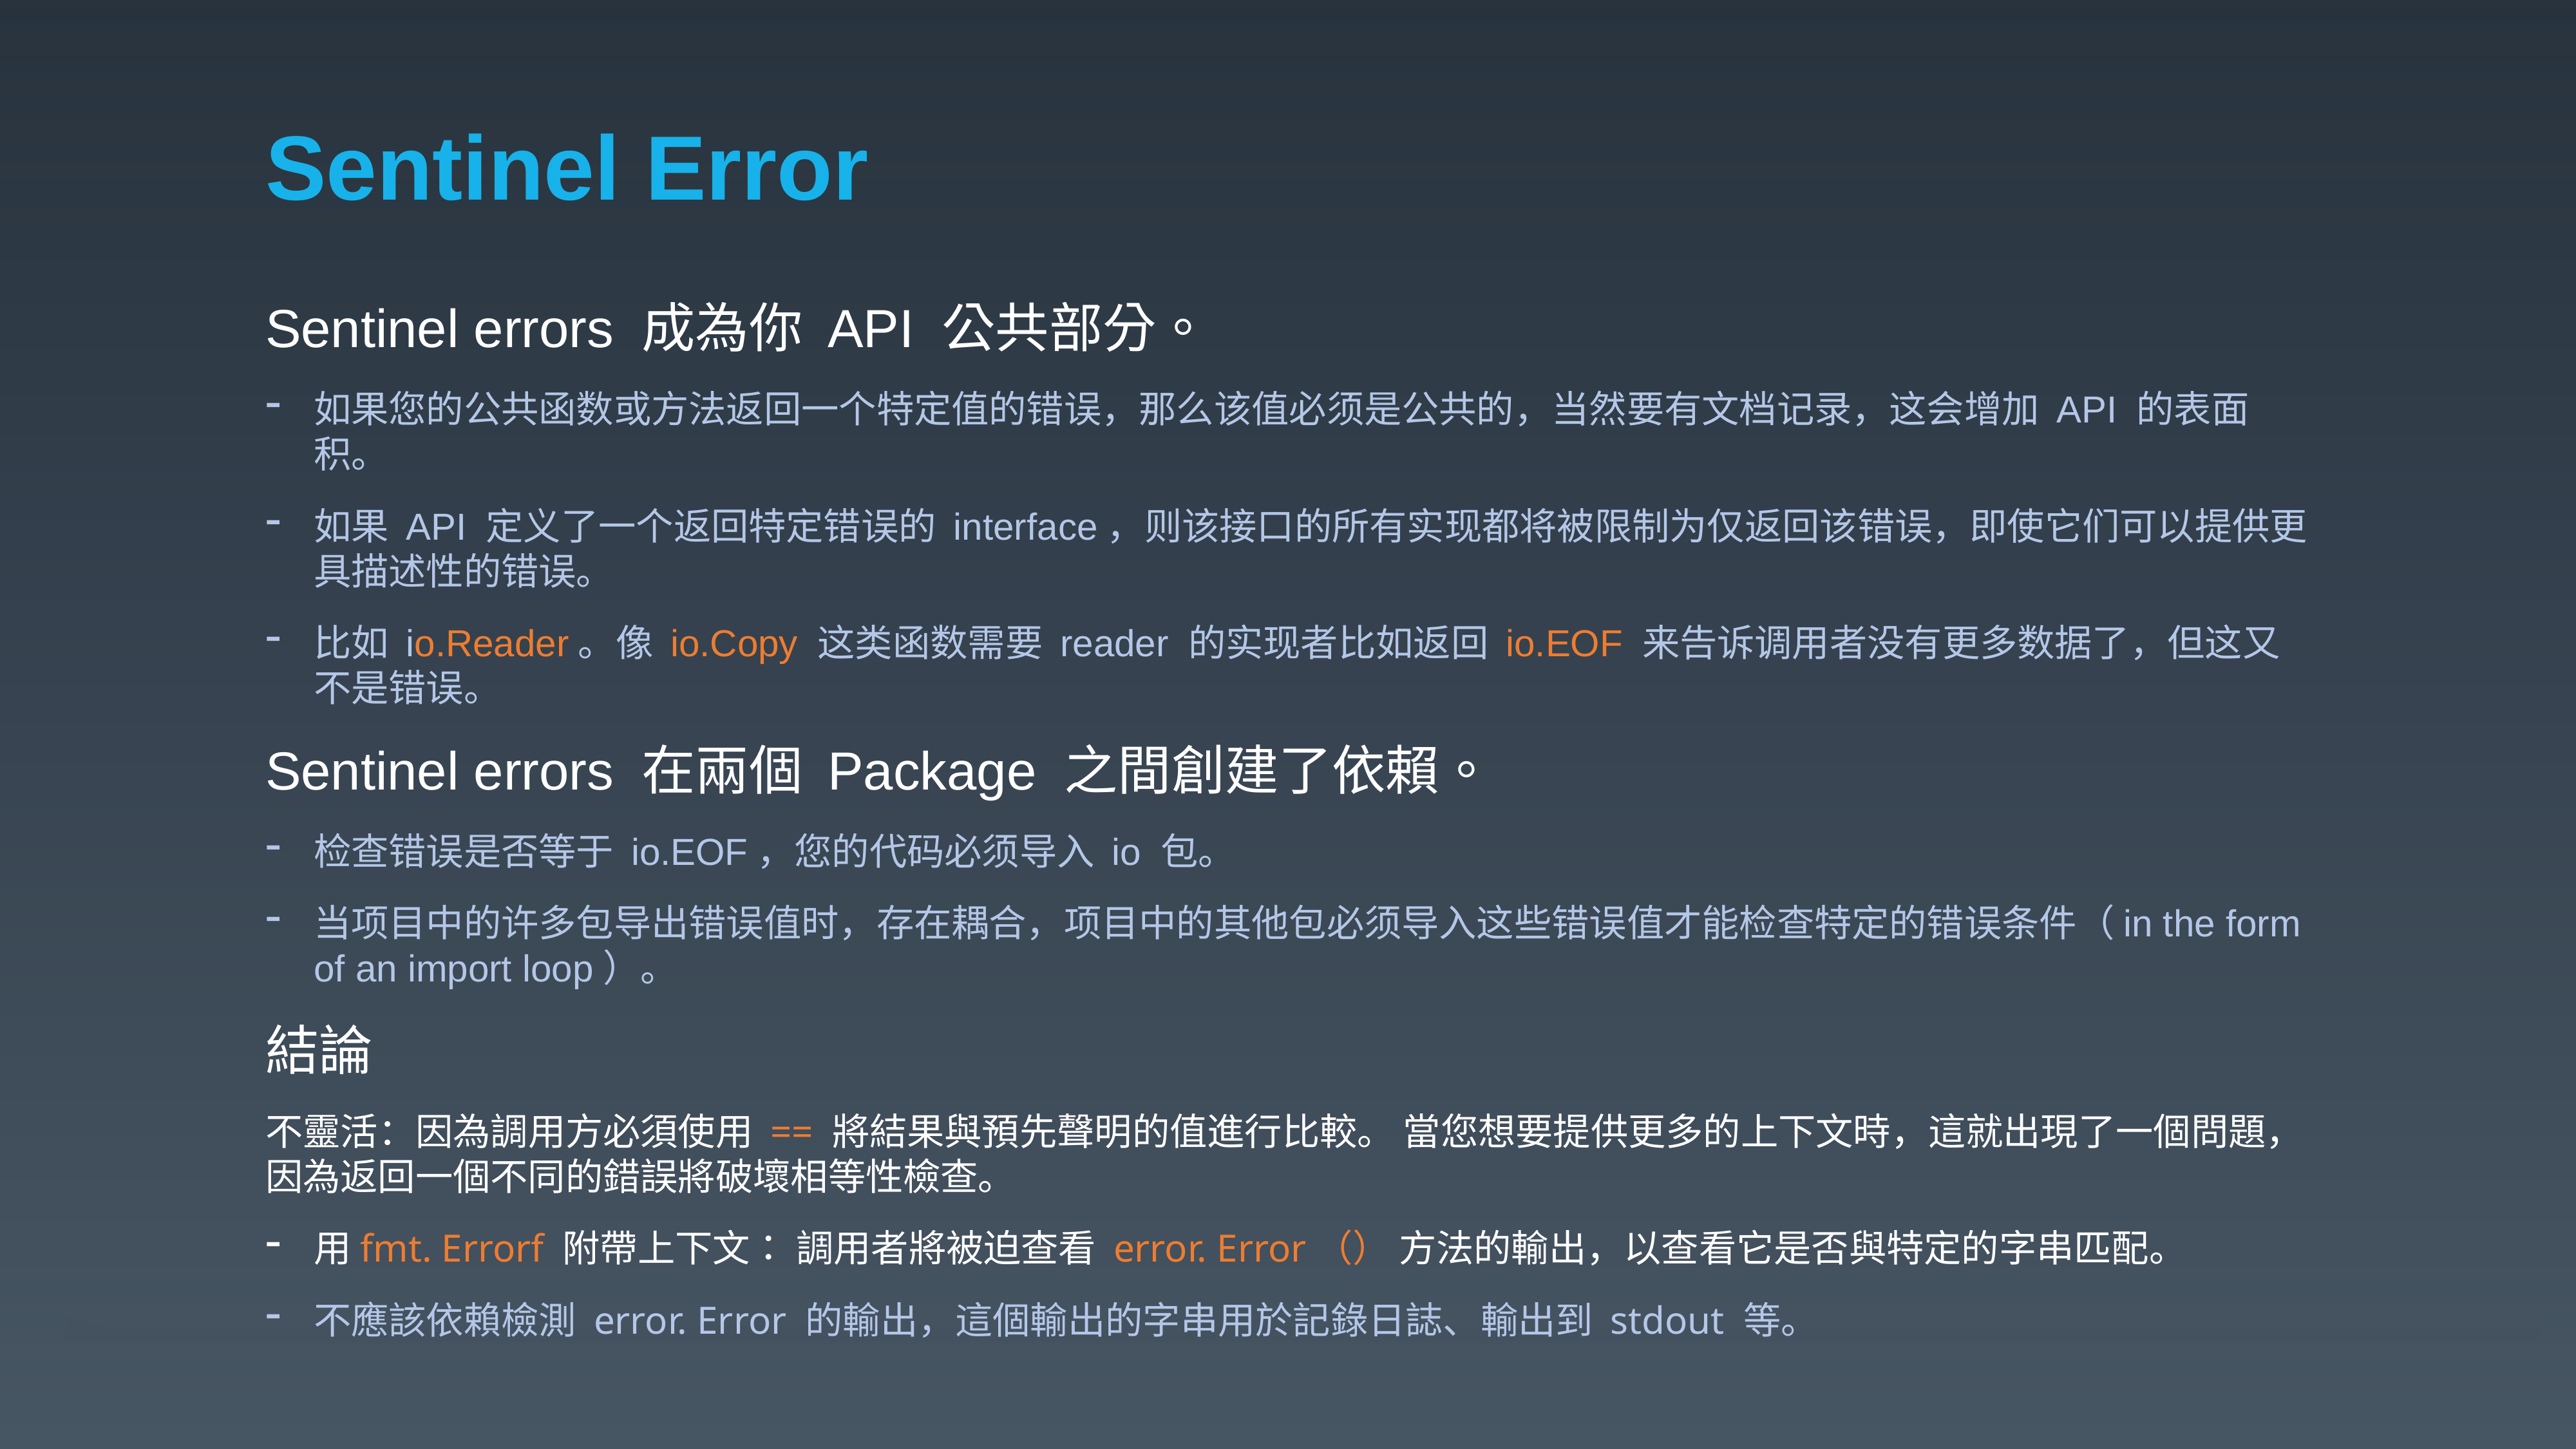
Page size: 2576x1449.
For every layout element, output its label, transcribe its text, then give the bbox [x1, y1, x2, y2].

picture [0, 0, 2576, 1449]
title Sentinel Error [260, 103, 2316, 243]
list Sentinel errors 成為你 API 公共部分。 如果您的公共函数或方法返回一个特定值的错误，那么该值必须是公共的，当然要有文档记录，这会增加 API 的表面积。 如果 API 定义了一个返回特定错误的 interface，则该接口的所有实现都将被限制为仅返回该错误，即使它们可以提供更具描述性的错误。 比如 io.Reader。像 io.Copy 这类函数需要 reader 的实现者比如返回 io.EOF 来告诉调用者没有更多数据了，但这又不是错误。 Sentinel errors 在兩個 Package 之間創建了依賴。 检查错误是否等于 io.EOF，您的代码必须导入 io 包。 当项目中的许多包导出错误值时，存在耦合，项目中的其他包必须导入这些错误值才能检查特定的错误条件（in the form of an import loop）。 結論 不靈活：因為調用方必須使用 == 將結果與預先聲明的值進行比較。 當您想要提供更多的上下文時，這就出現了一個問題，因為返回一個不同的錯誤將破壞相等性檢查。 用fmt. Errorf 附帶上下文： 調用者將被迫查看 error. Error（） 方法的輸出，以查看它是否與特定的字串匹配。 不應該依賴檢測 error. Error 的輸出，這個輸出的字串用於記錄日誌、輸出到 stdout 等。 [260, 288, 2316, 1407]
